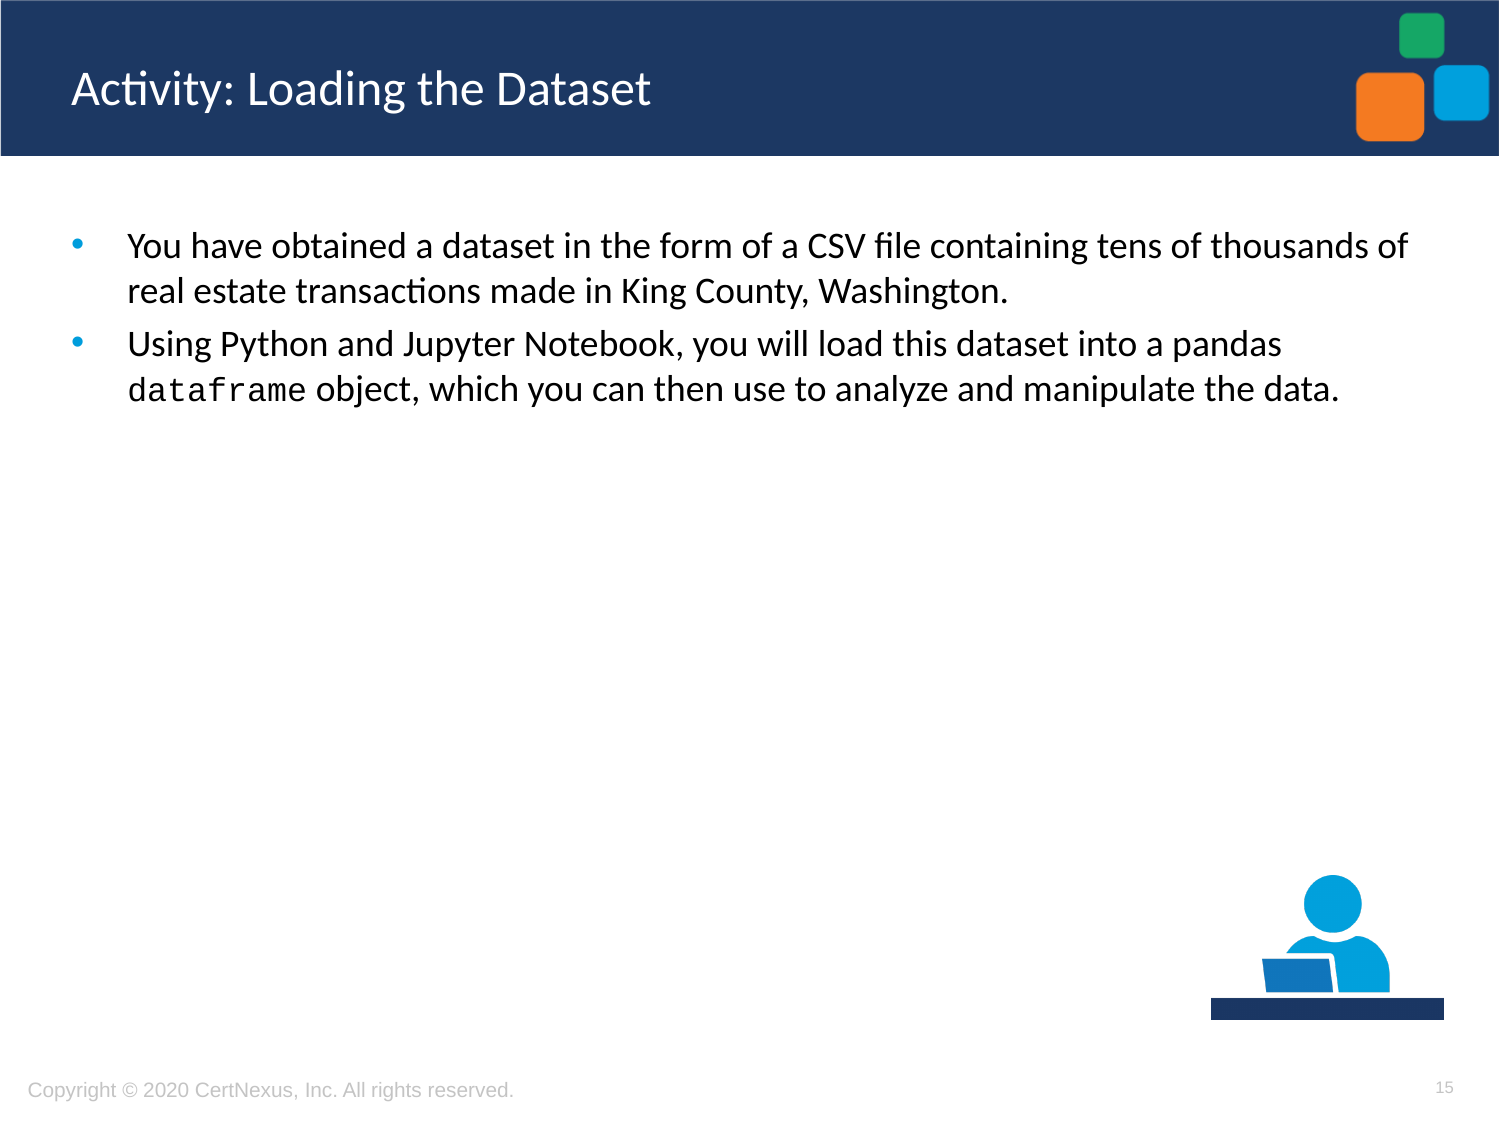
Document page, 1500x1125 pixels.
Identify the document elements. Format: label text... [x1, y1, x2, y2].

title Activity: Loading the Dataset [56, 16, 1350, 155]
slide_number 15 [1118, 1057, 1469, 1118]
picture [0, 0, 1500, 156]
list You have obtained a dataset in the form of a CSV file containing tens of thousands of real estate transactions made in King County, Washington. Using Python and Jupyter Notebook, you will load this dataset into a pandas dataframe object, which you can then use to analyze and manipulate the data. [56, 213, 1444, 1021]
